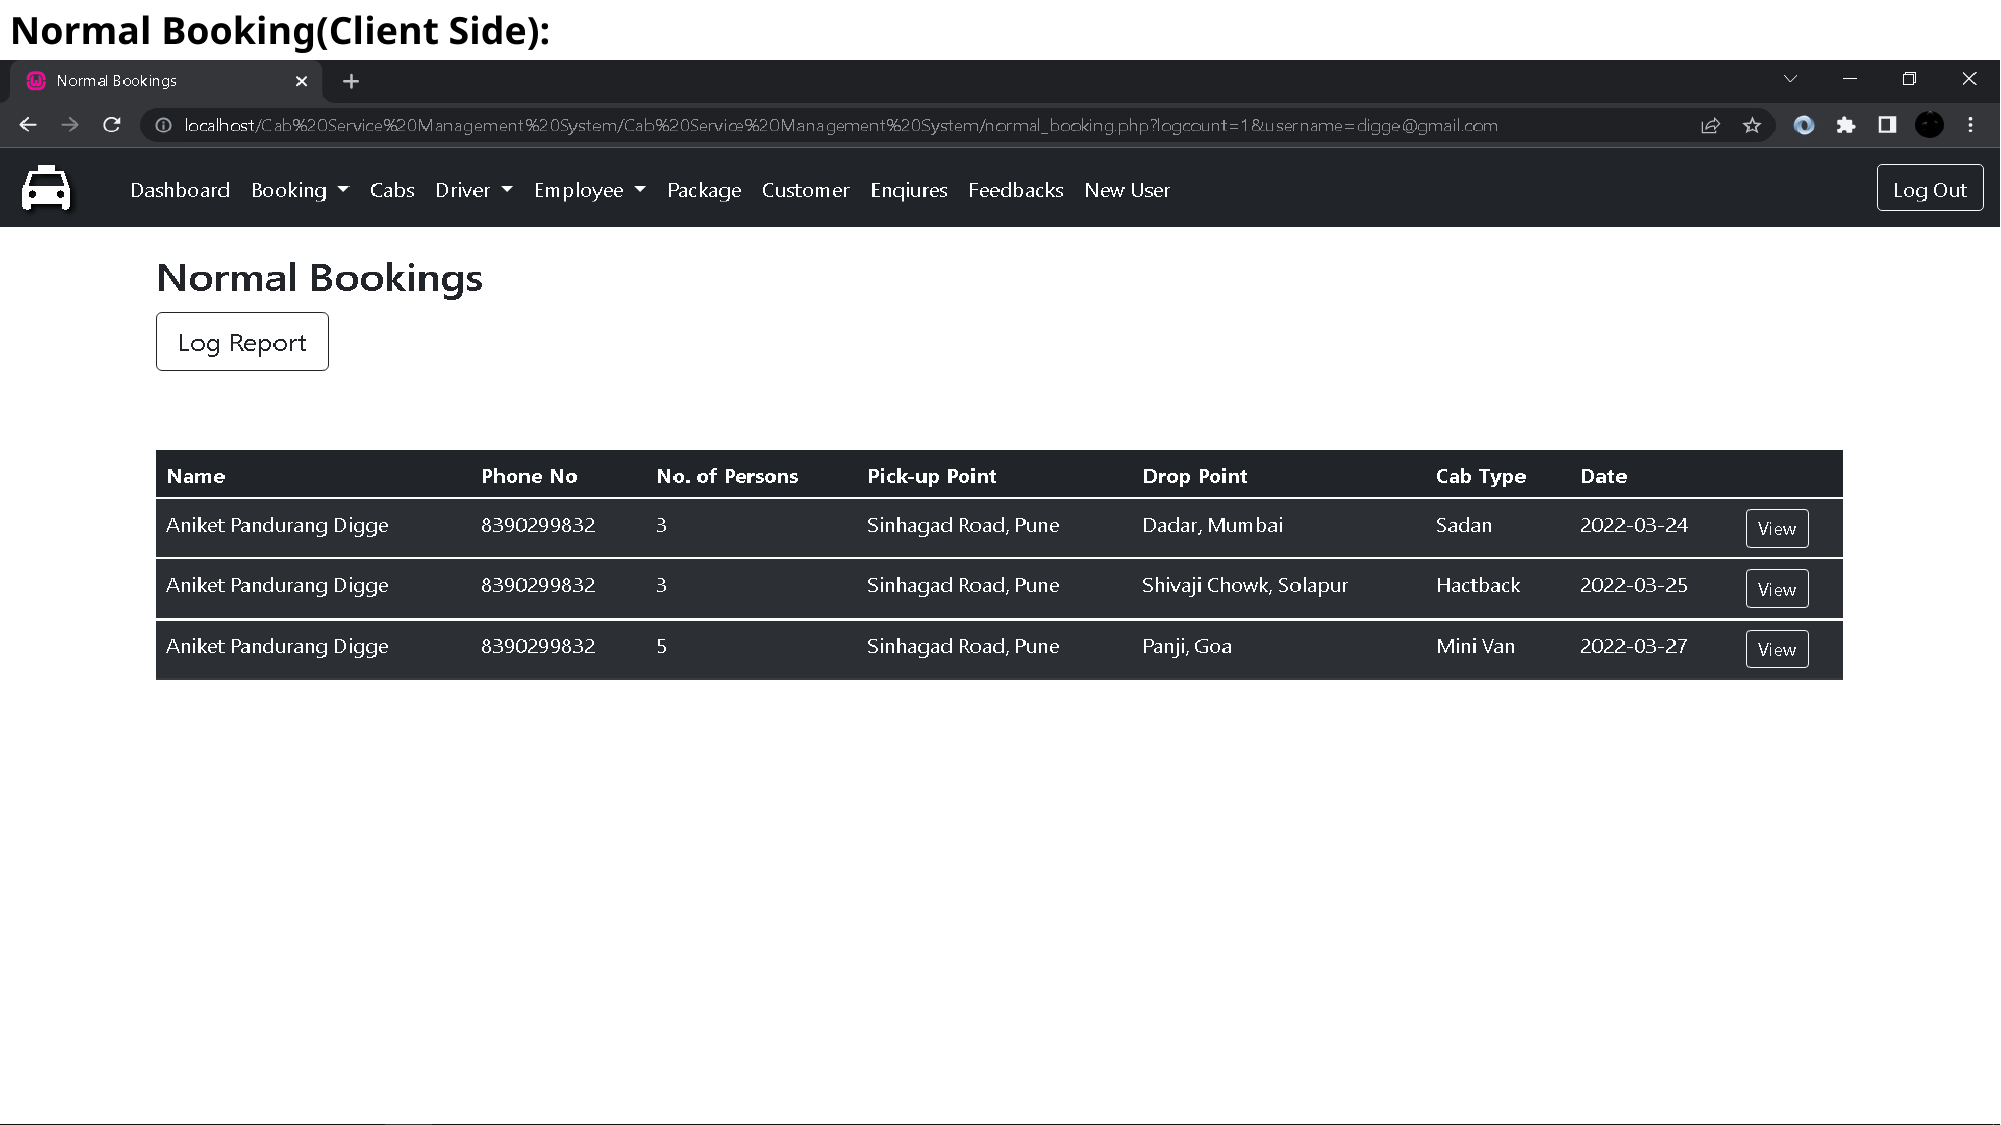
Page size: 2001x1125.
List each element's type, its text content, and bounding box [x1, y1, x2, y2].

text_box Normal Booking(Client Side): [0, 0, 566, 58]
picture [0, 59, 2000, 1125]
